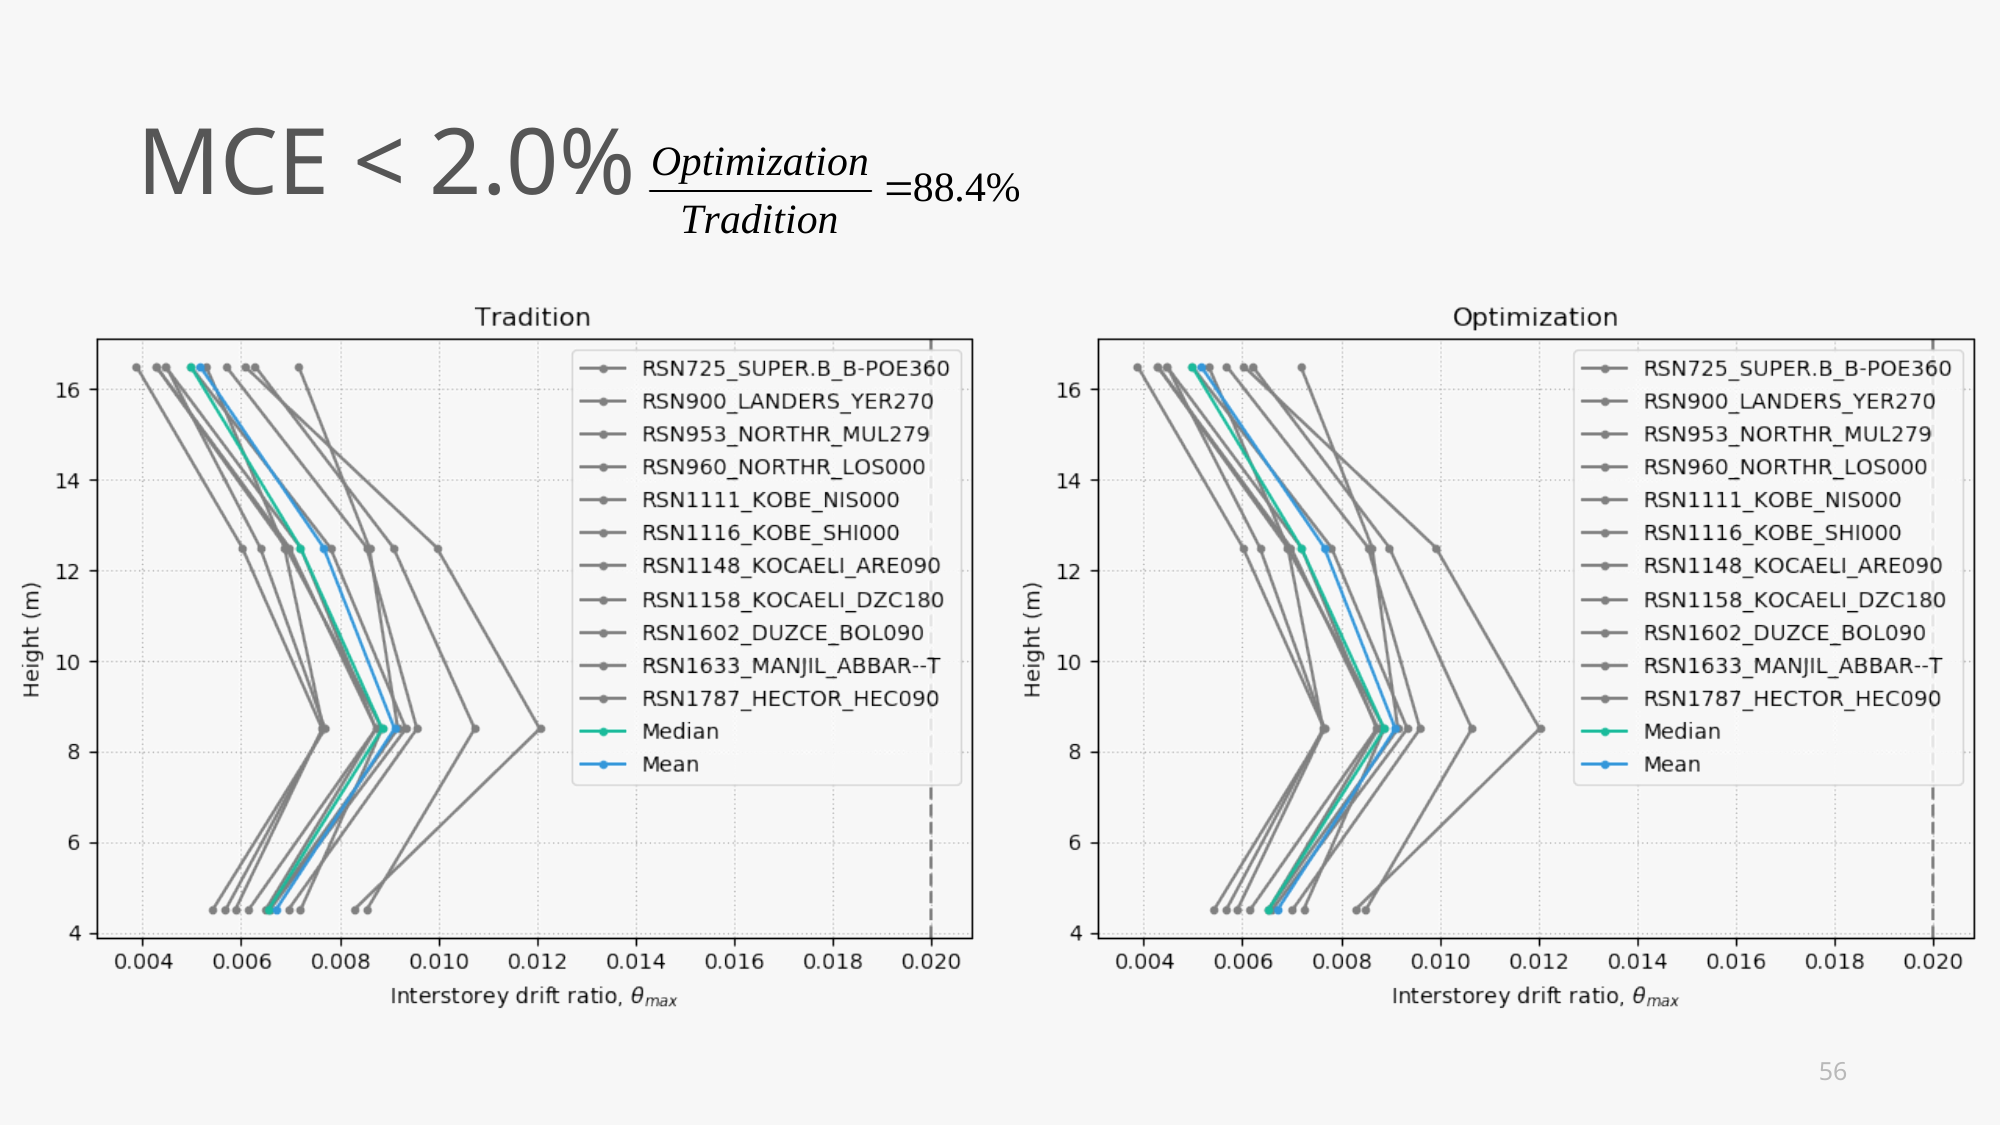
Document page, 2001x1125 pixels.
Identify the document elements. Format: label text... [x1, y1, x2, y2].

picture [1001, 284, 2000, 1035]
slide_number 56 [1412, 1042, 1863, 1103]
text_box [645, 139, 1025, 240]
list MCE < 2.0% [137, 108, 873, 284]
picture [0, 284, 1000, 1035]
